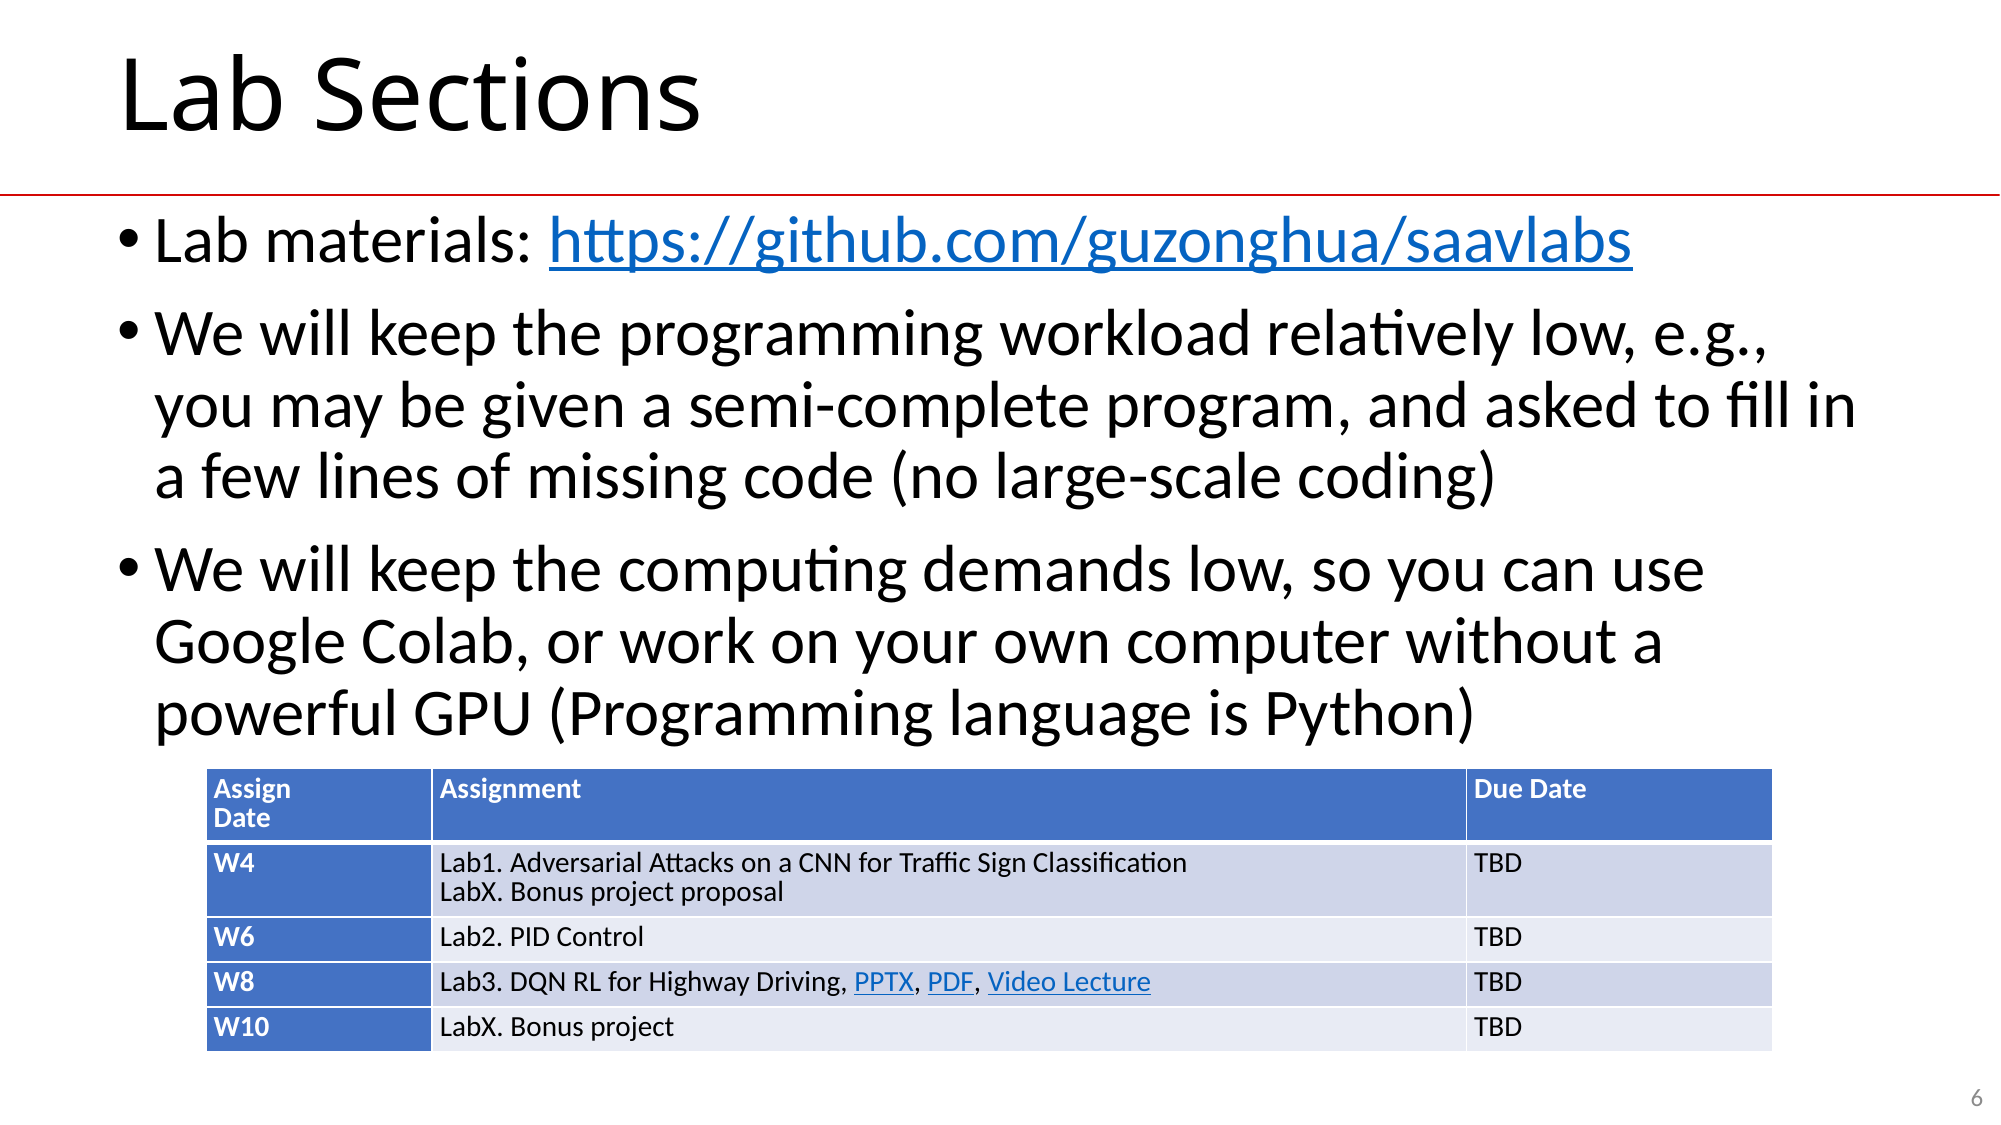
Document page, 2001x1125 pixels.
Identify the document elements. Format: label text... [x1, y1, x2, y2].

slide_number 6 [1548, 1066, 1999, 1125]
list Lab materials: https://github.com/guzonghua/saavlabs We will keep the programming workload relatively low, e.g., you may be given a semi-complete program, and asked to fill in a few lines of missing code (no large-scale coding) We will keep the computing demands low, so you can use Google Colab, or work on your own computer without a powerful GPU (Programming language is Python) [102, 197, 1899, 1056]
title Lab Sections [102, 10, 1899, 186]
